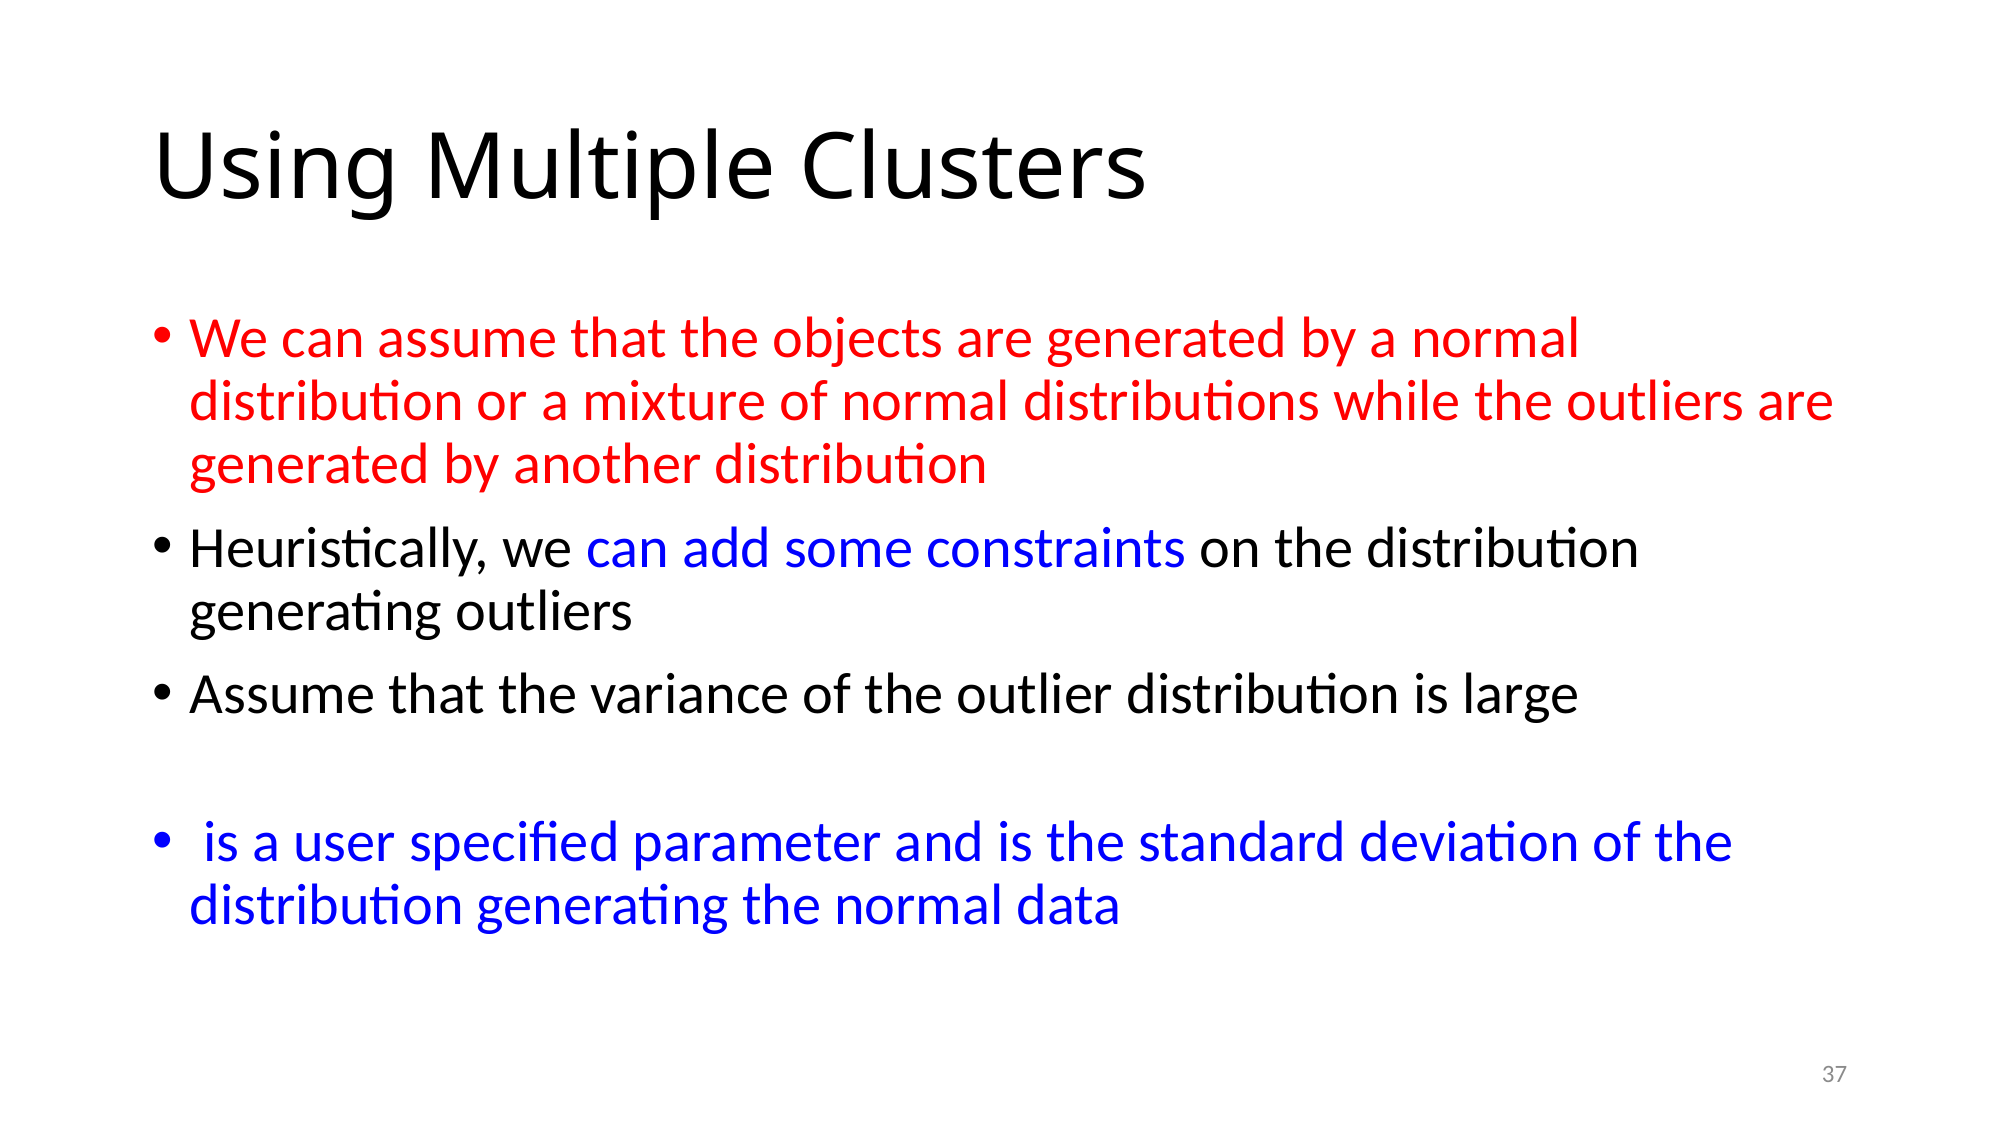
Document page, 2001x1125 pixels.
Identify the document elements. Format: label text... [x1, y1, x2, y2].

title Using Multiple Clusters [137, 59, 1863, 278]
slide_number 37 [1412, 1042, 1863, 1103]
